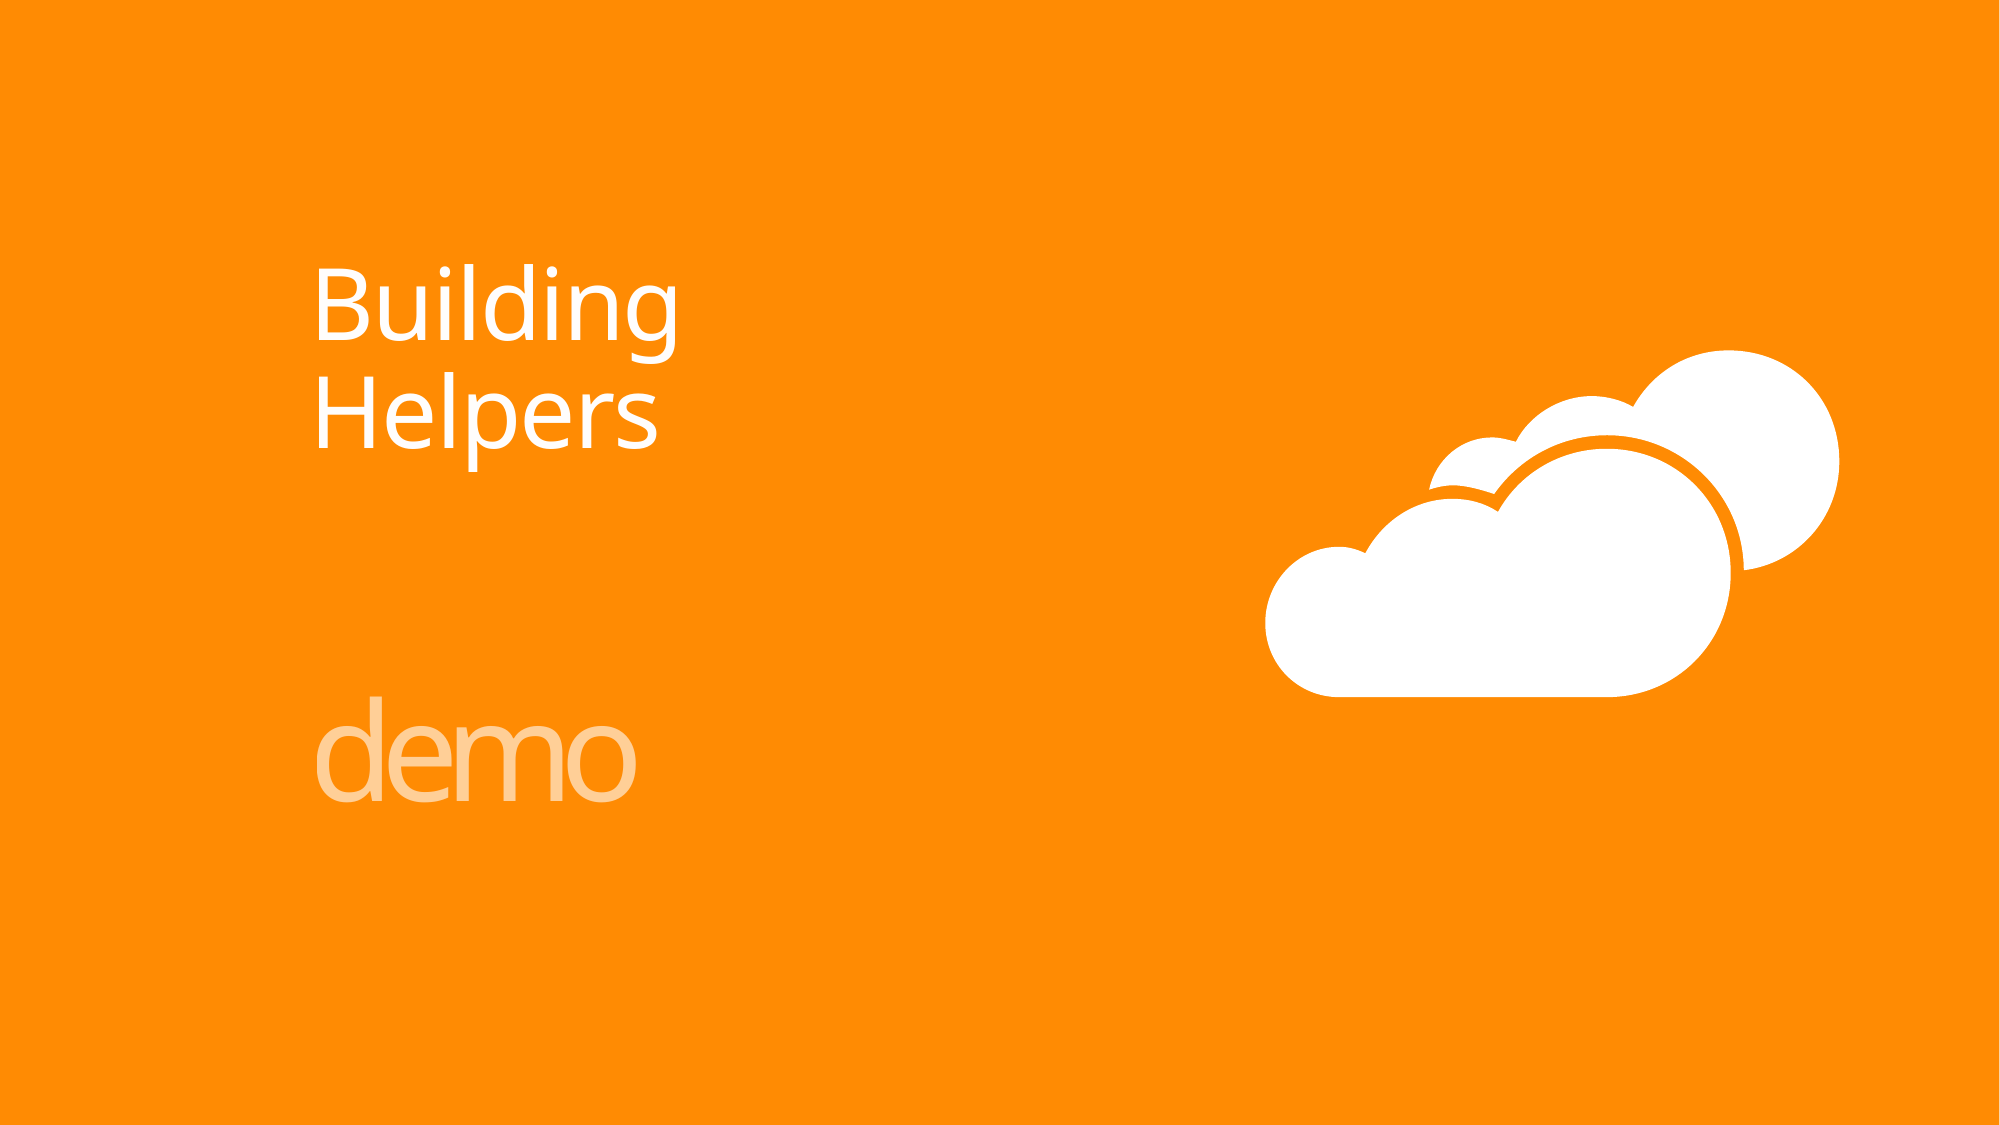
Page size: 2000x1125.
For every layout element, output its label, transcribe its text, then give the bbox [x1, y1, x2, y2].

title Building Helpers [309, 237, 1000, 488]
list demo [309, 682, 1766, 892]
